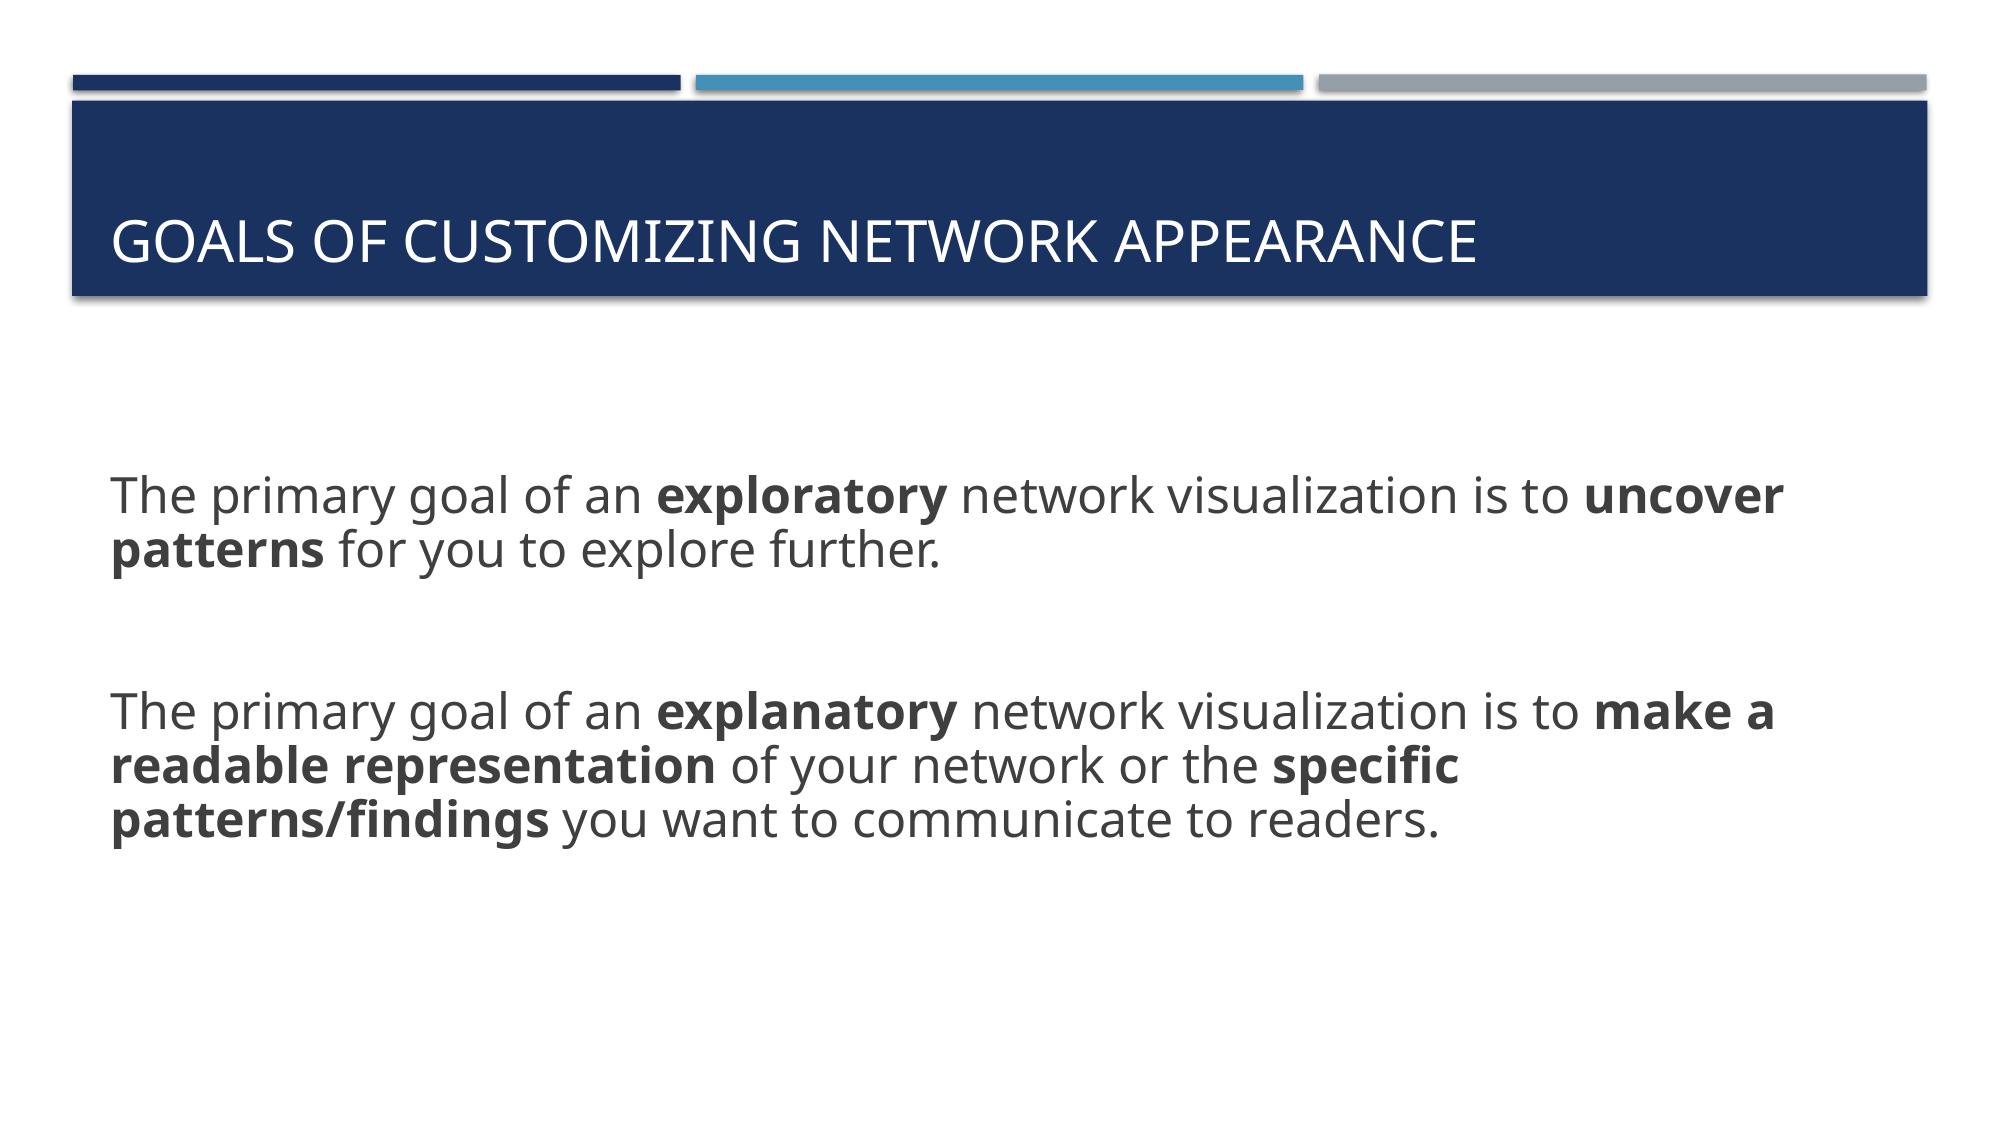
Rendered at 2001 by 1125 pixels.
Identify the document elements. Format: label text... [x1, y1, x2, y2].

title Goals of customizing network appearance [95, 115, 1905, 282]
list The primary goal of an exploratory network visualization is to uncover patterns for you to explore further. The primary goal of an explanatory network visualization is to make a readable representation of your network or the specific patterns/findings you want to communicate to readers. [95, 357, 1905, 962]
